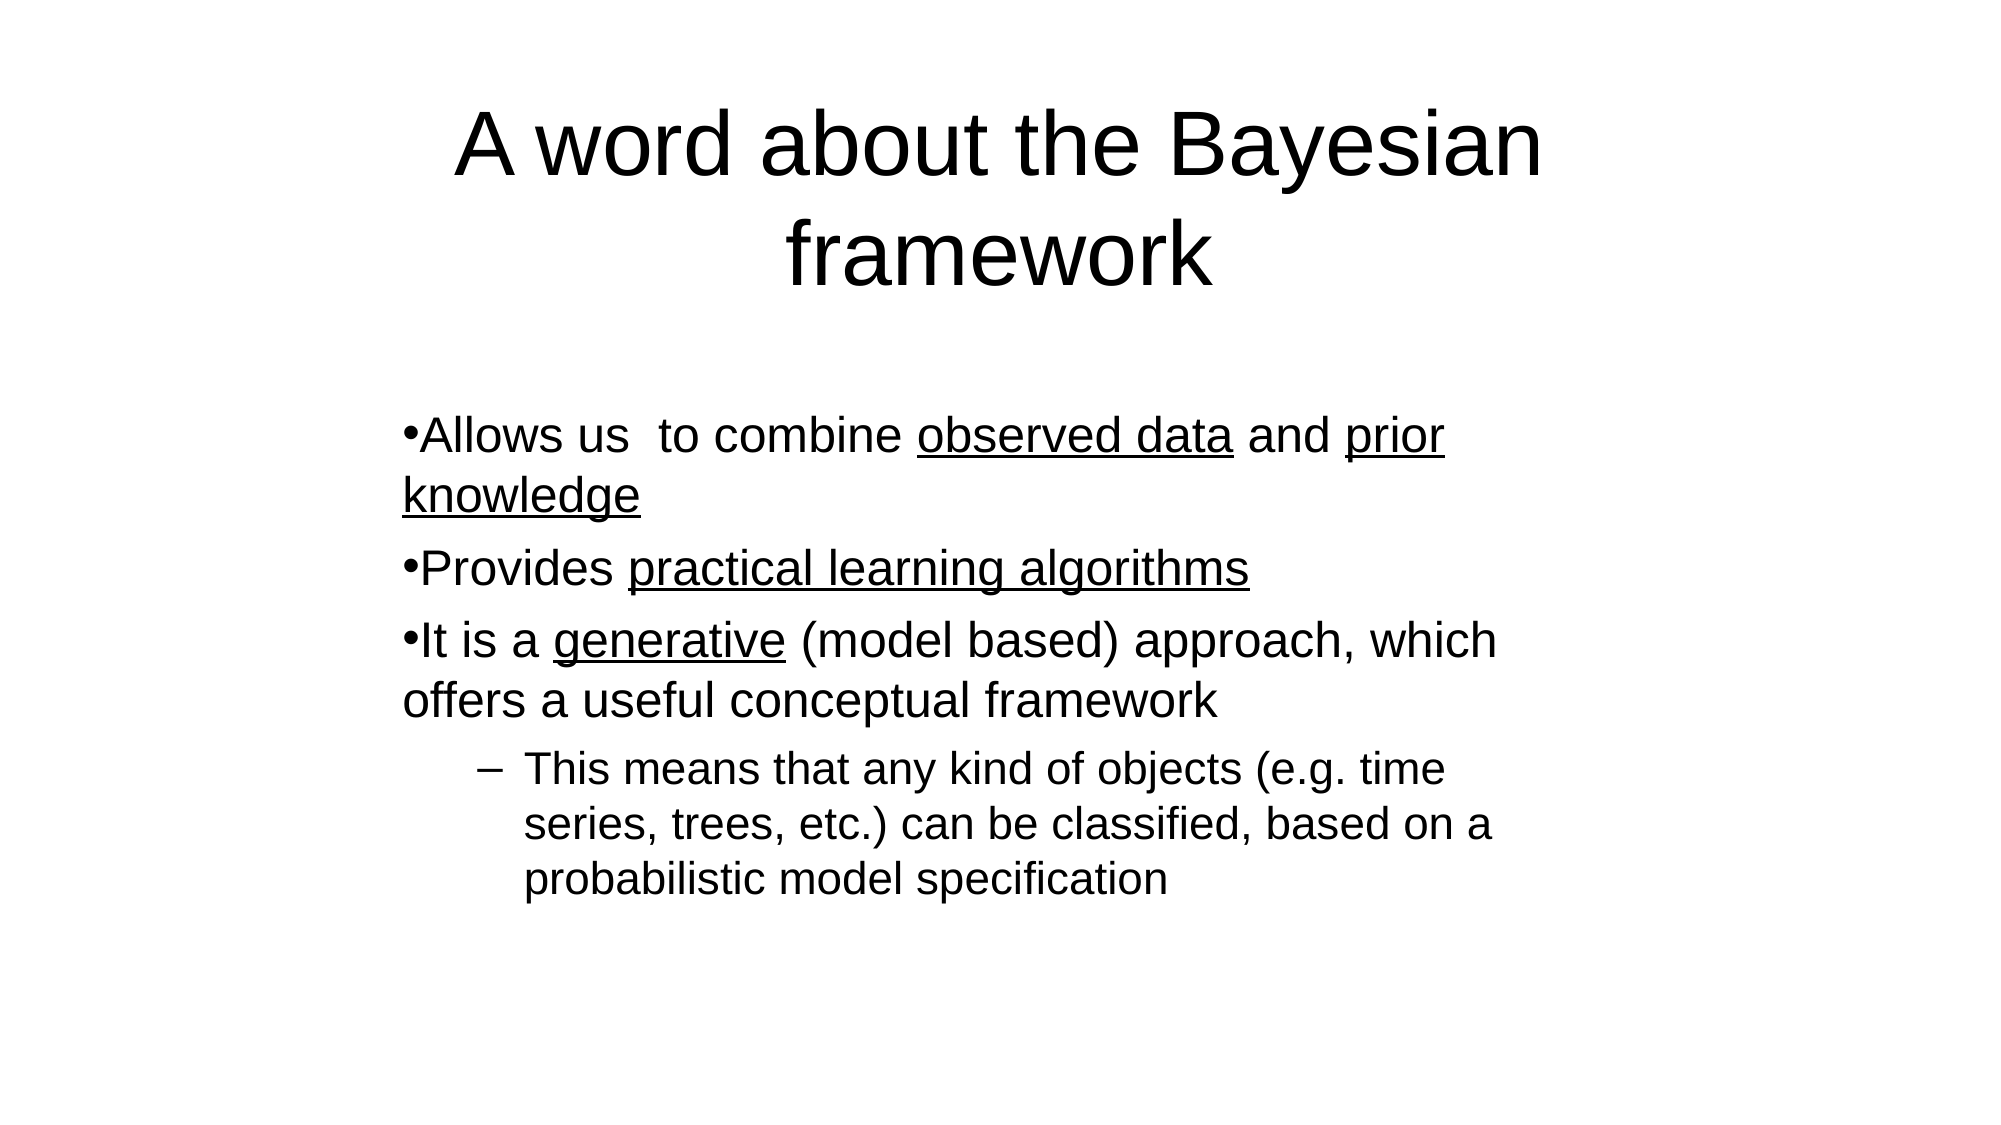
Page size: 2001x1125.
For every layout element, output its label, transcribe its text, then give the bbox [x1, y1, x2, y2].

text_box Allows us to combine observed data and prior knowledge Provides practical learning algorithms It is a generative (model based) approach, which offers a useful conceptual framework This means that any kind of objects (e.g. time series, trees, etc.) can be classified, based on a probabilistic model specification [387, 337, 1563, 1000]
text_box A word about the Bayesian framework [324, 76, 1675, 312]
